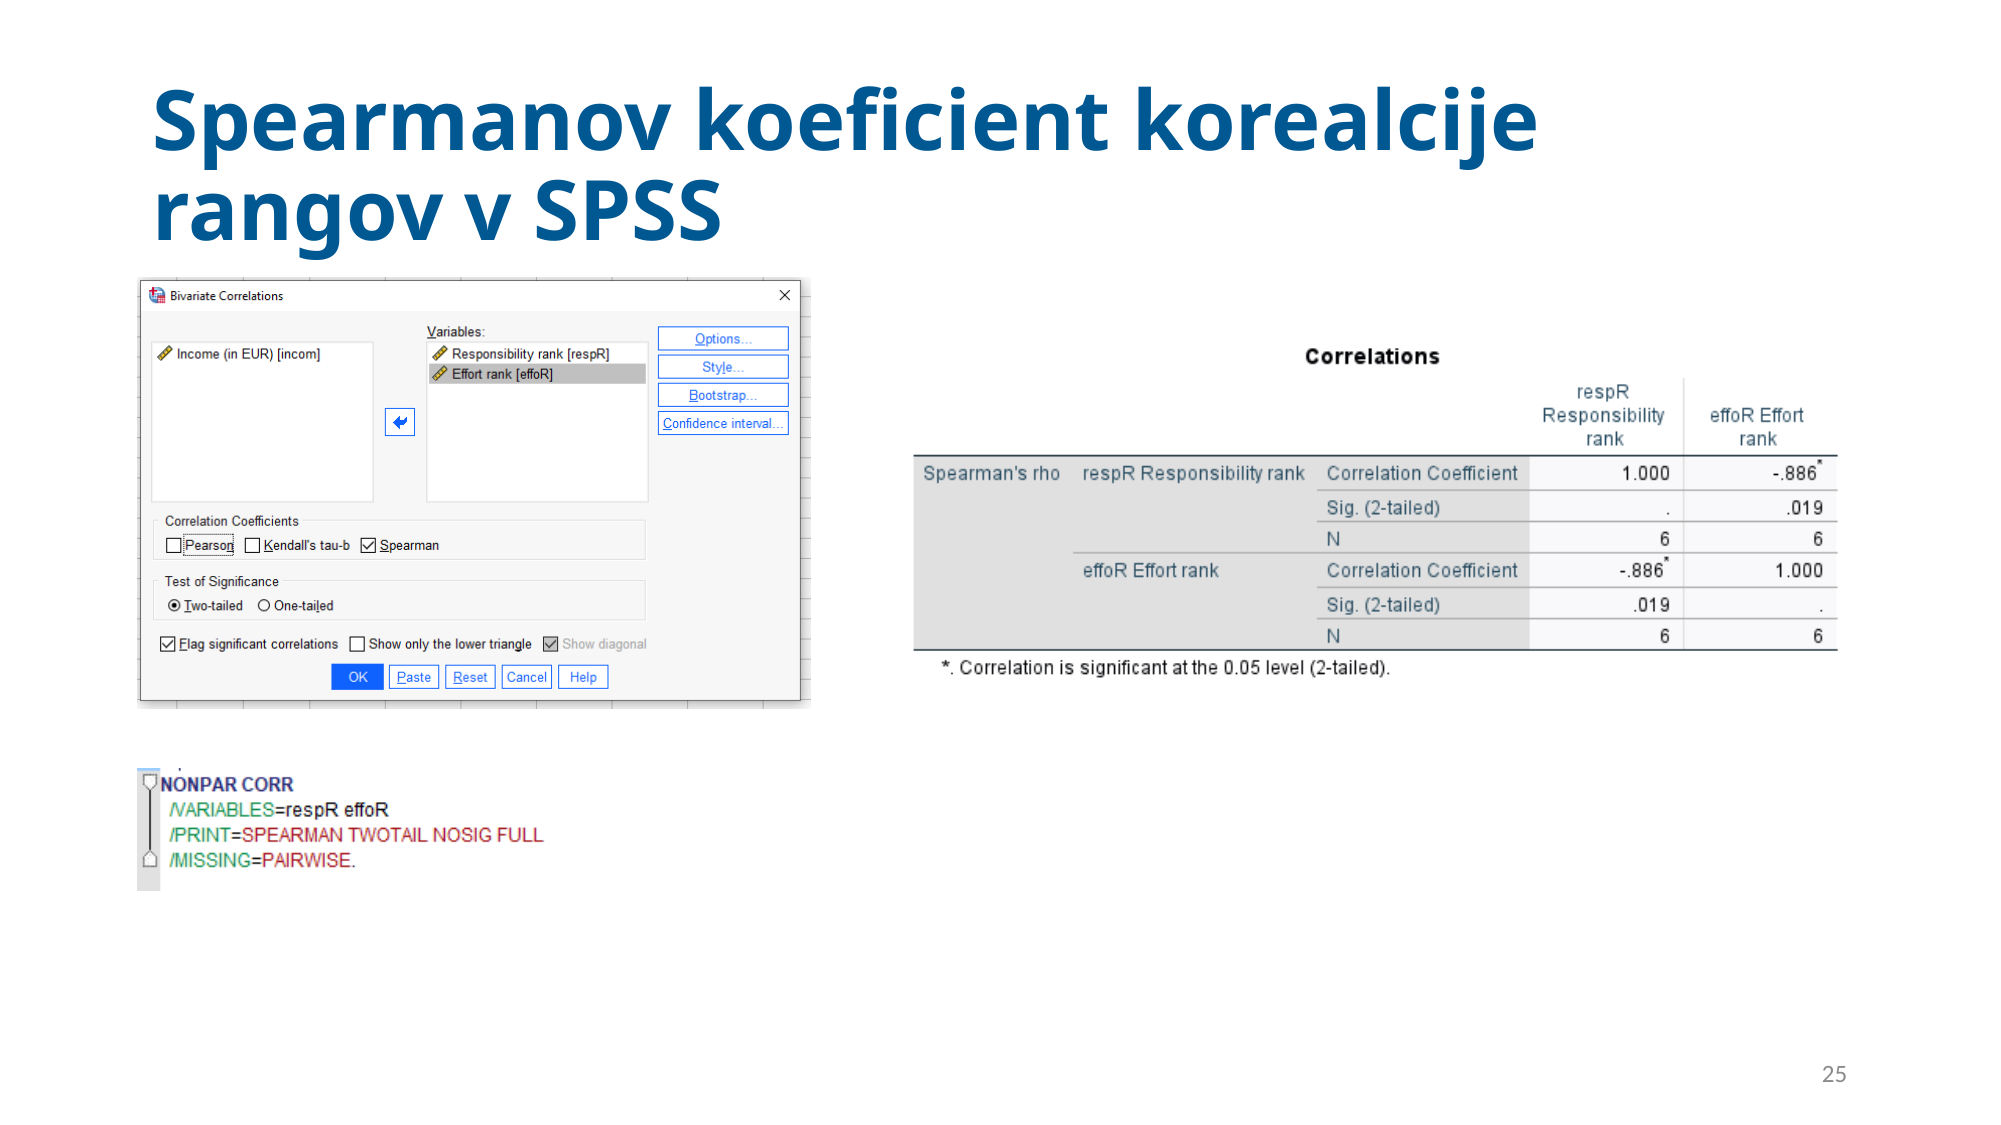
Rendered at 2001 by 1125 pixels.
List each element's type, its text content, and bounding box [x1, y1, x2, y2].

slide_number 25 [1412, 1042, 1863, 1103]
picture [903, 322, 1863, 709]
picture [137, 277, 811, 709]
title Spearmanov koeficient korealcije rangov v SPSS [137, 59, 1863, 278]
picture [137, 768, 574, 891]
